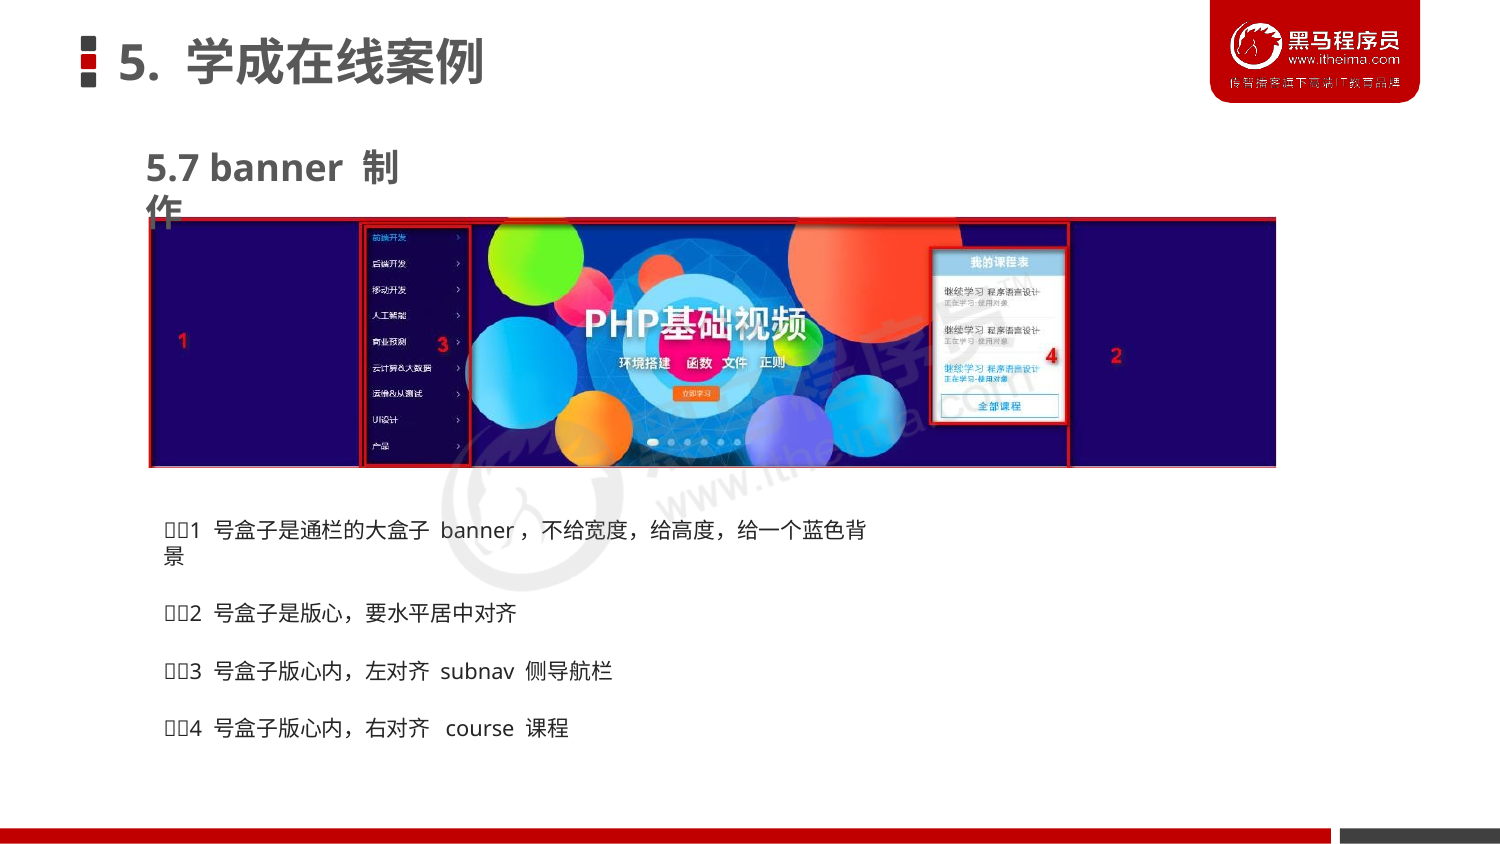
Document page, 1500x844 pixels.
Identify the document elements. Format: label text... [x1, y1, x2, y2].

text_box [1339, 828, 1500, 844]
text_box 5.7 banner 制作 [143, 143, 435, 234]
title 5. 学成在线案例 [116, 30, 1384, 171]
text_box [0, 828, 1331, 844]
text_box [148, 234, 401, 468]
text_box 1 号盒子是通栏的大盒子 banner，不给宽度，给高度，给一个蓝色背景 2 号盒子是版心，要水平居中对齐 3 号盒子版心内，左对齐 subnav 侧导航栏 4 号盒子版心内，右对齐 course 课程 [161, 516, 886, 741]
text_box [1099, 216, 1277, 468]
text_box [1384, 97, 1414, 103]
text_box [1211, 11, 1419, 97]
text_box [1209, 0, 1421, 88]
text_box [401, 210, 1099, 633]
